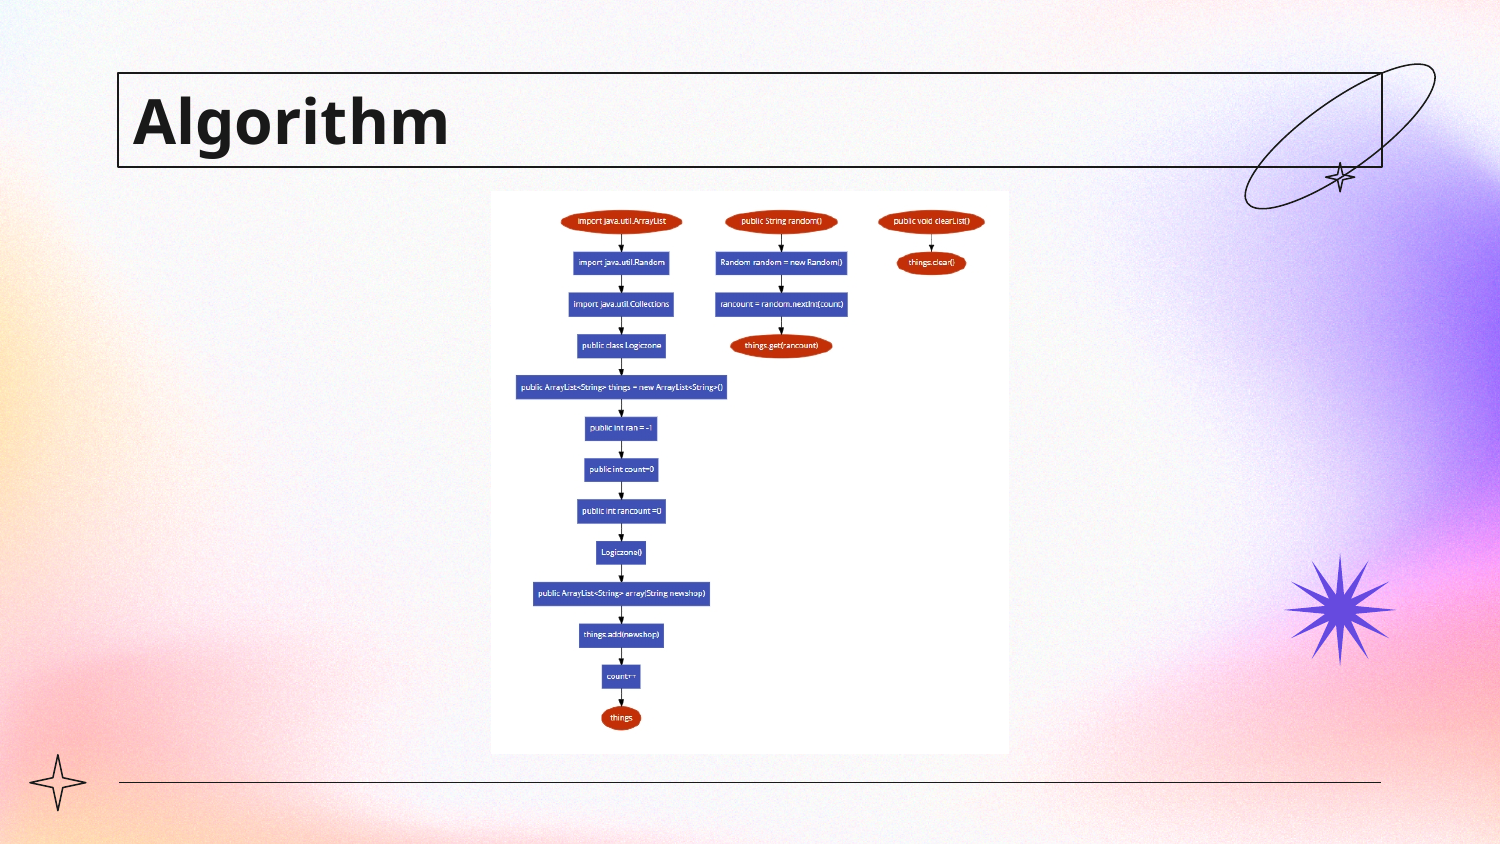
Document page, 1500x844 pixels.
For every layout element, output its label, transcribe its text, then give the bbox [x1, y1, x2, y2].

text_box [1227, 41, 1454, 232]
title Algorithm [117, 72, 1221, 168]
picture [0, 0, 1500, 844]
text_box [1283, 553, 1397, 667]
